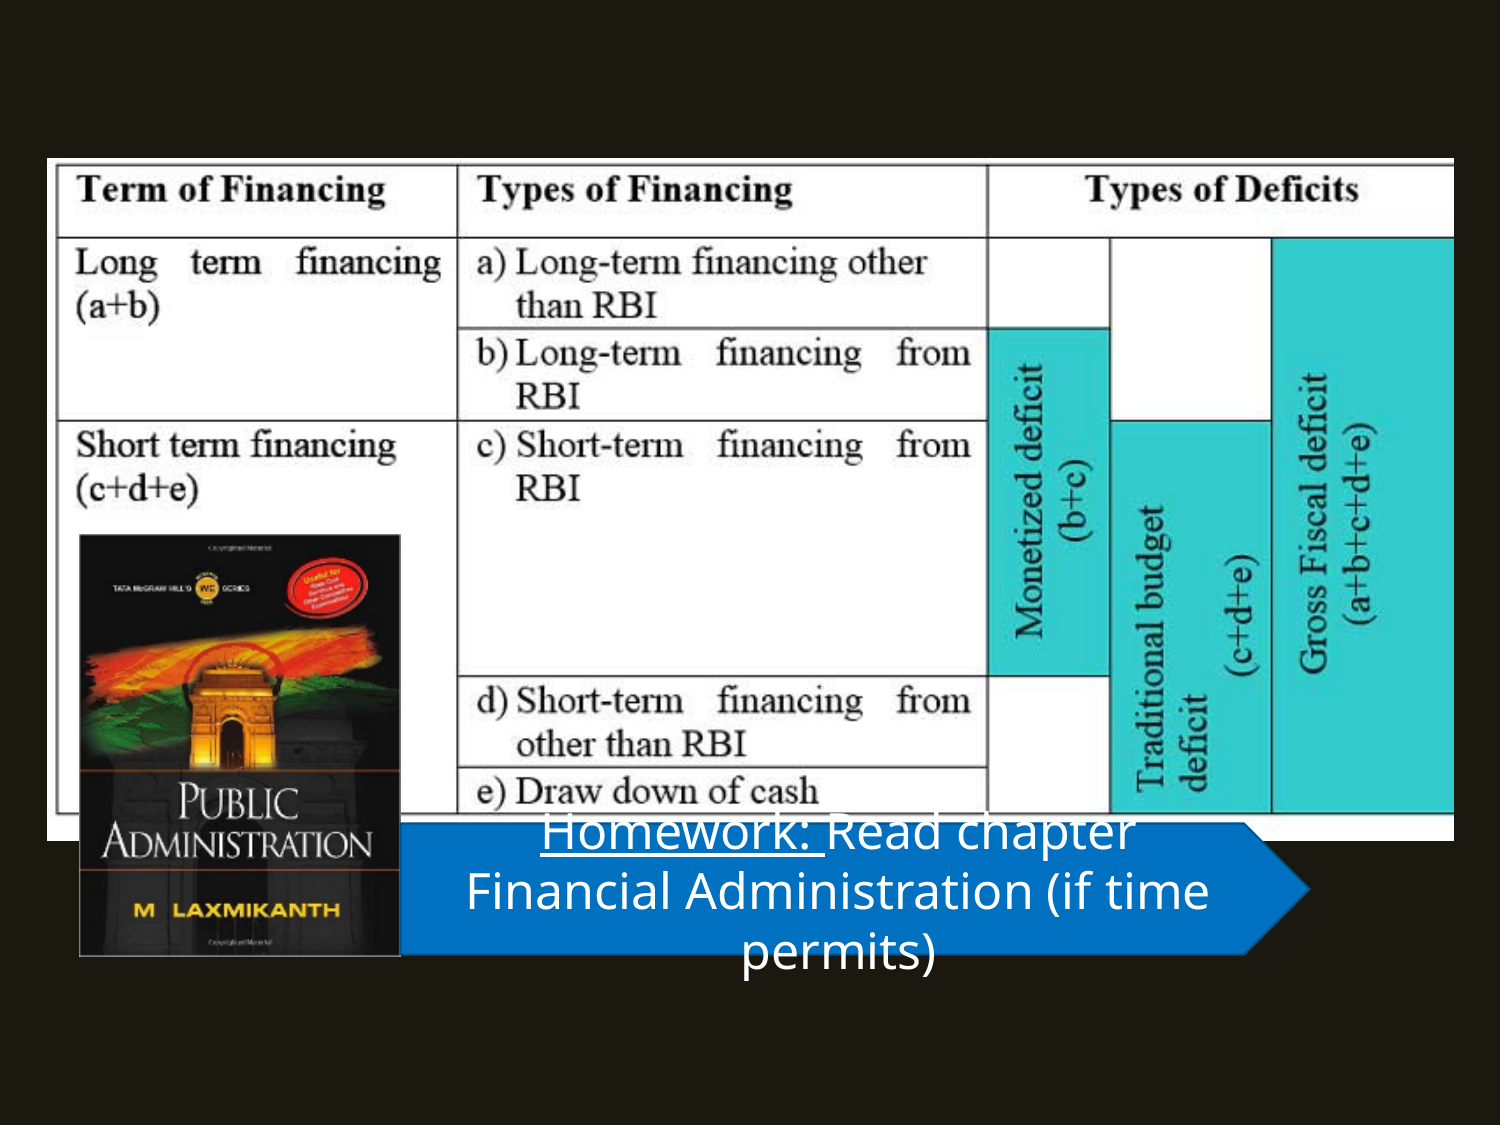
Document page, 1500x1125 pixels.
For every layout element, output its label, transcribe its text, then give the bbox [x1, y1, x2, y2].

text_box Homework: Read chapter Financial Administration (if time permits) [401, 841, 1312, 956]
picture [47, 158, 1454, 957]
